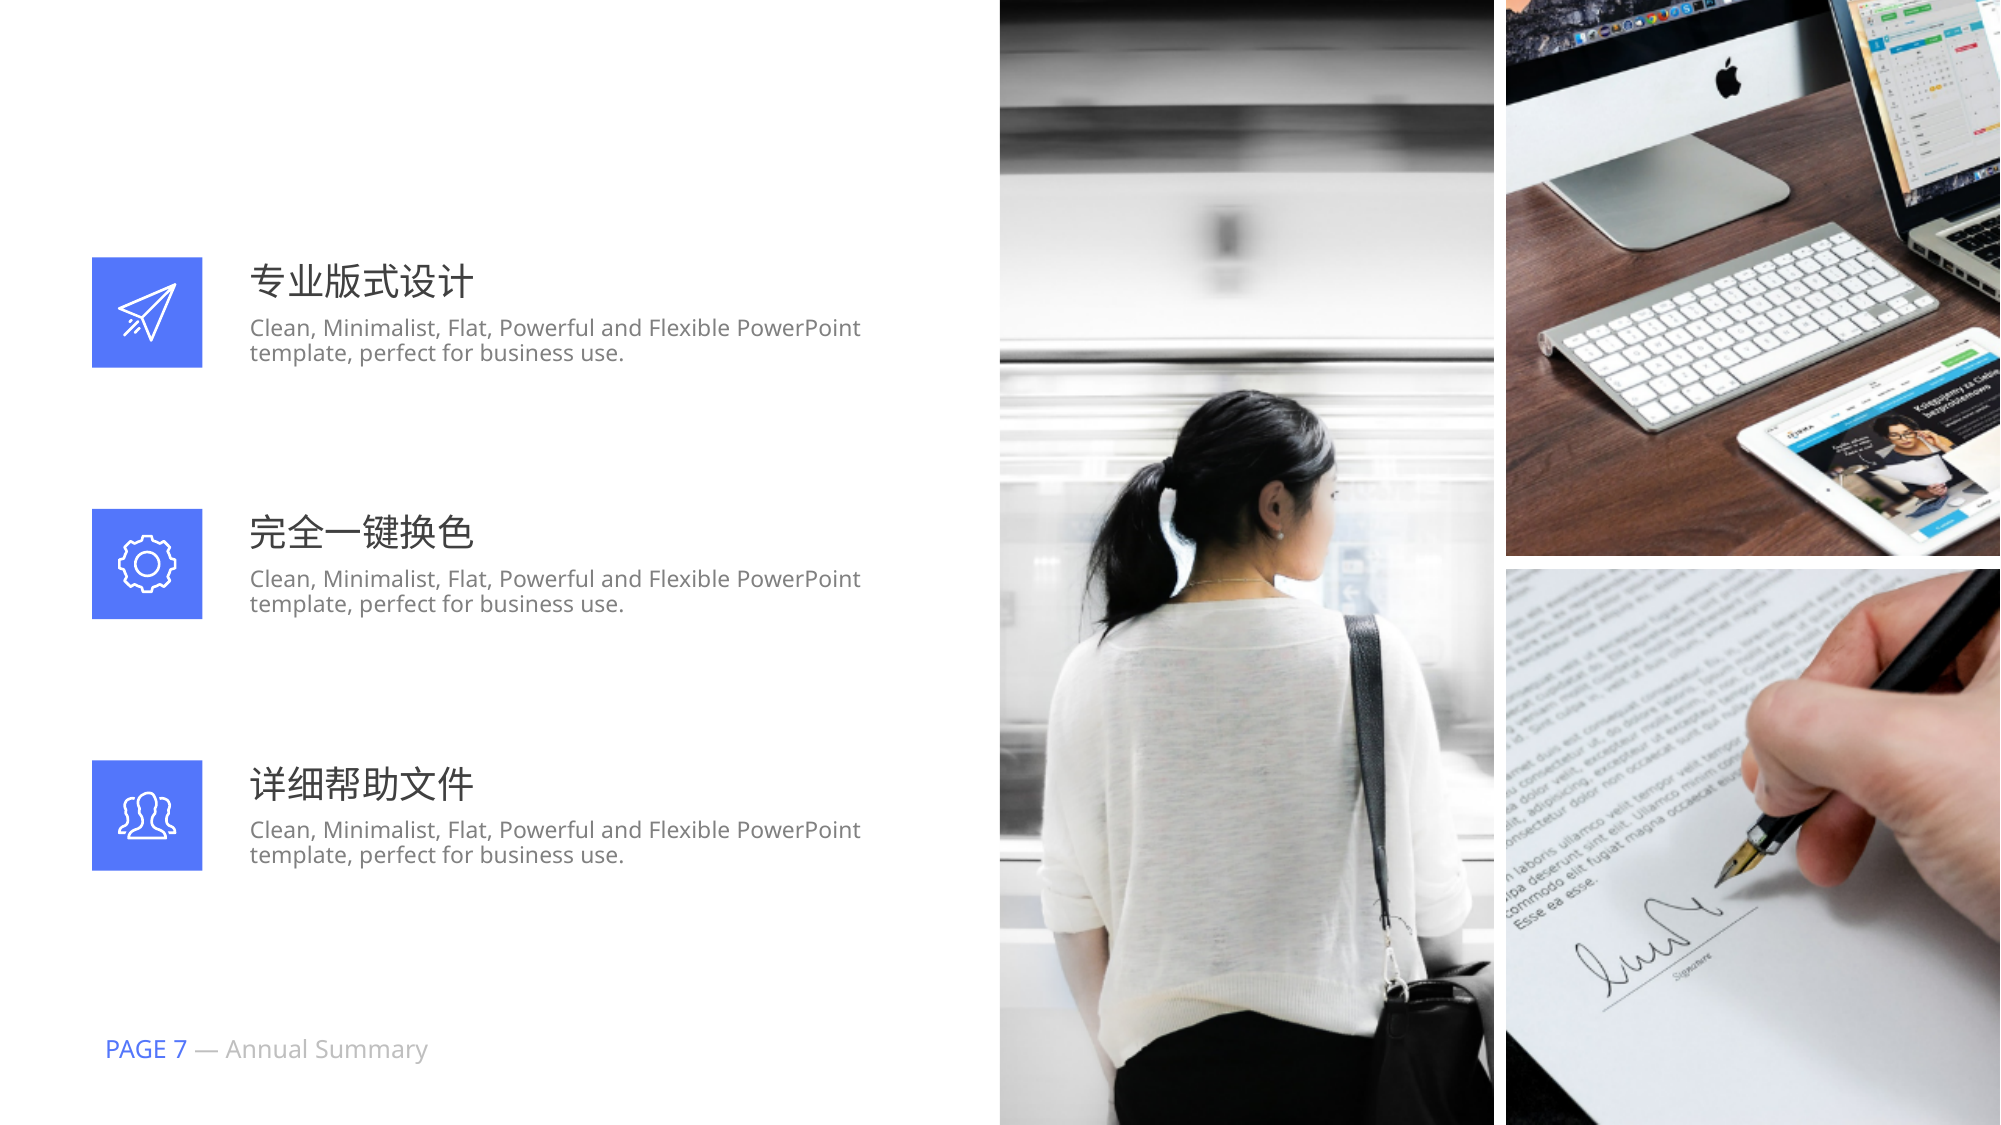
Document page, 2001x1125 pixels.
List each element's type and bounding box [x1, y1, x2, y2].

text_box [92, 250, 921, 375]
text_box [92, 753, 921, 878]
text_box [1505, 0, 2000, 557]
text_box [999, 0, 1495, 1125]
text_box [1505, 568, 2000, 1125]
text_box [92, 502, 921, 626]
